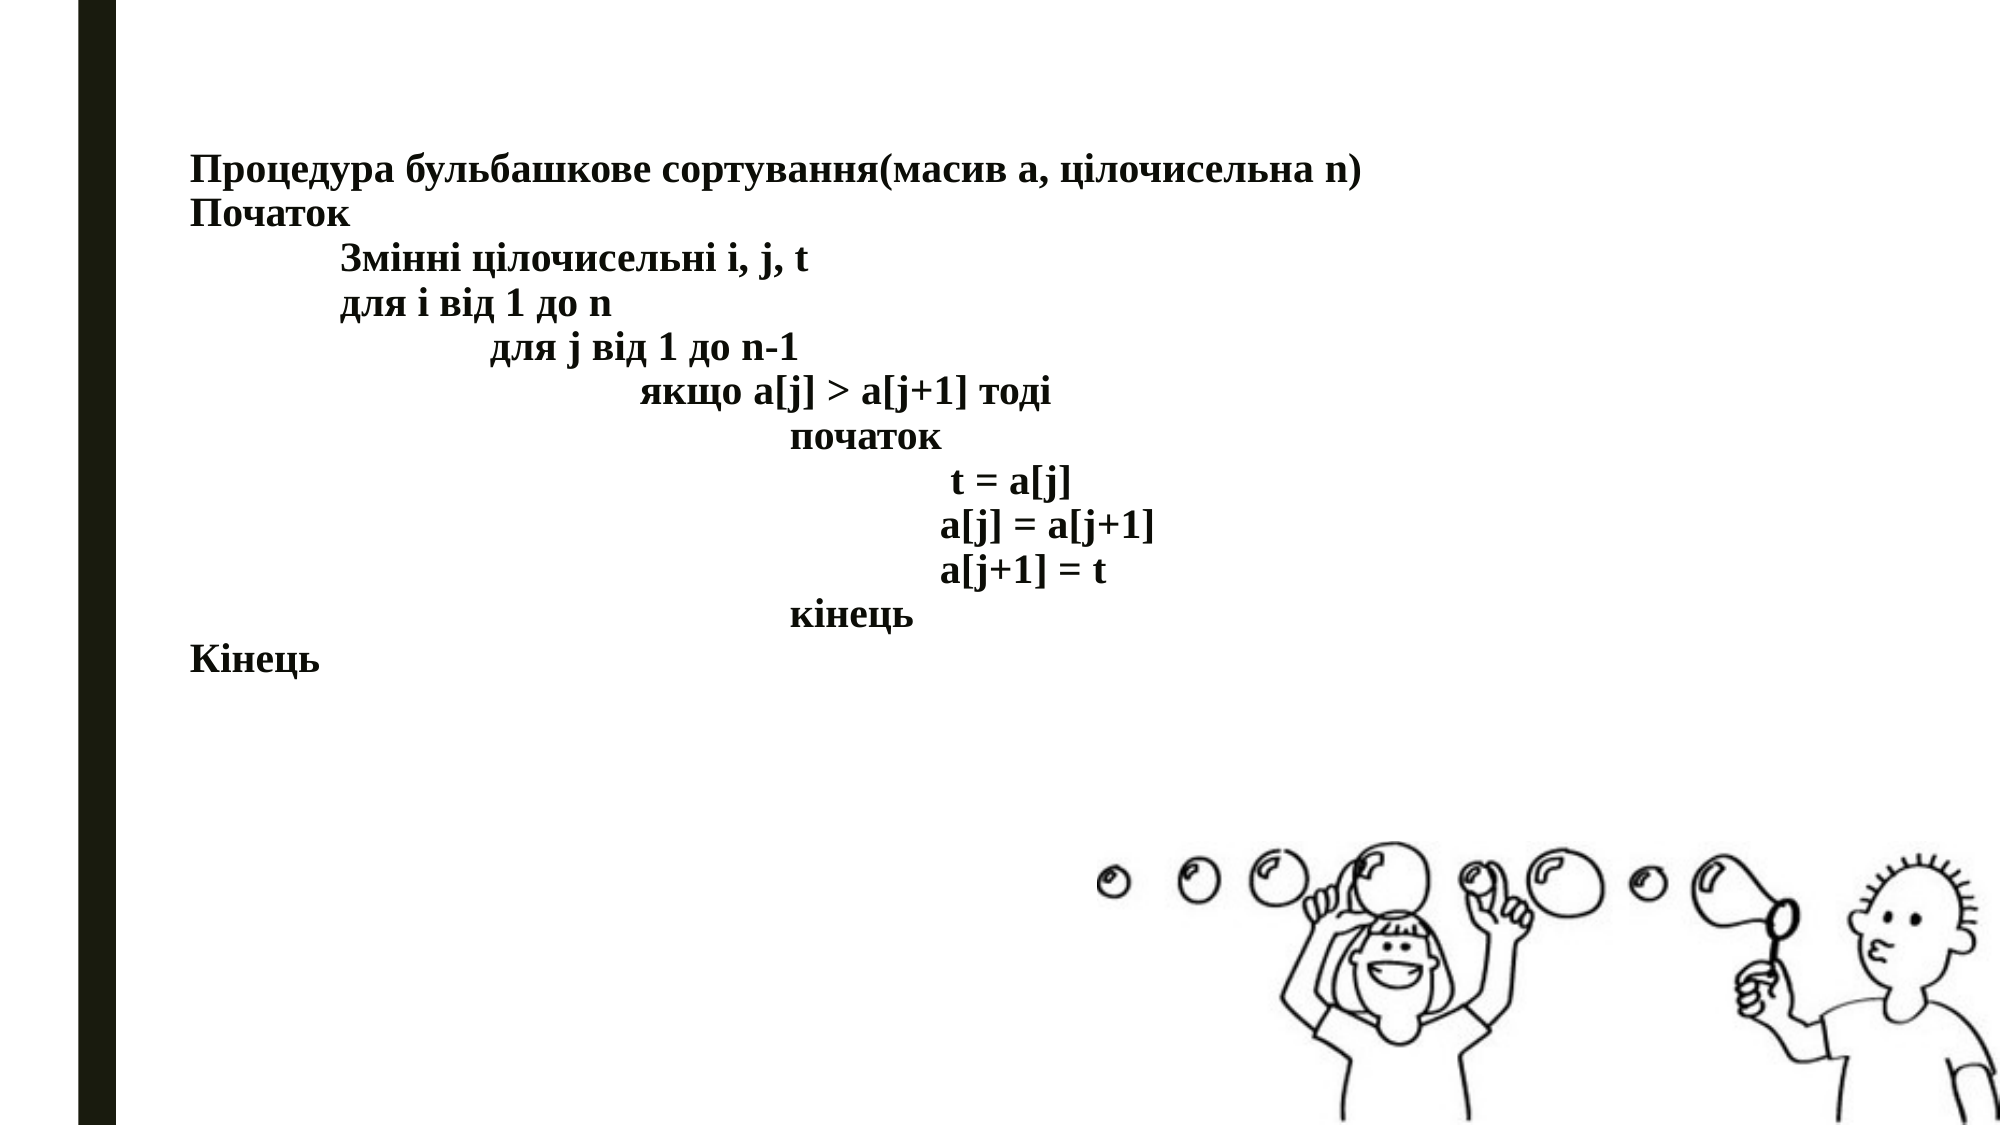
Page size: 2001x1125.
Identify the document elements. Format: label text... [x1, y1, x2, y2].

picture [1097, 841, 2000, 1125]
title Процедура бульбашкове сортування(масив a, цілочисельна n) Початок Змінні цілочисельні i, j, t для i від 1 до n для j від 1 до n-1 якщо a[j] > a[j+1] тоді початок t = a[j] a[j] = a[j+1] a[j+1] = t кінець Кінець [174, 139, 1936, 710]
